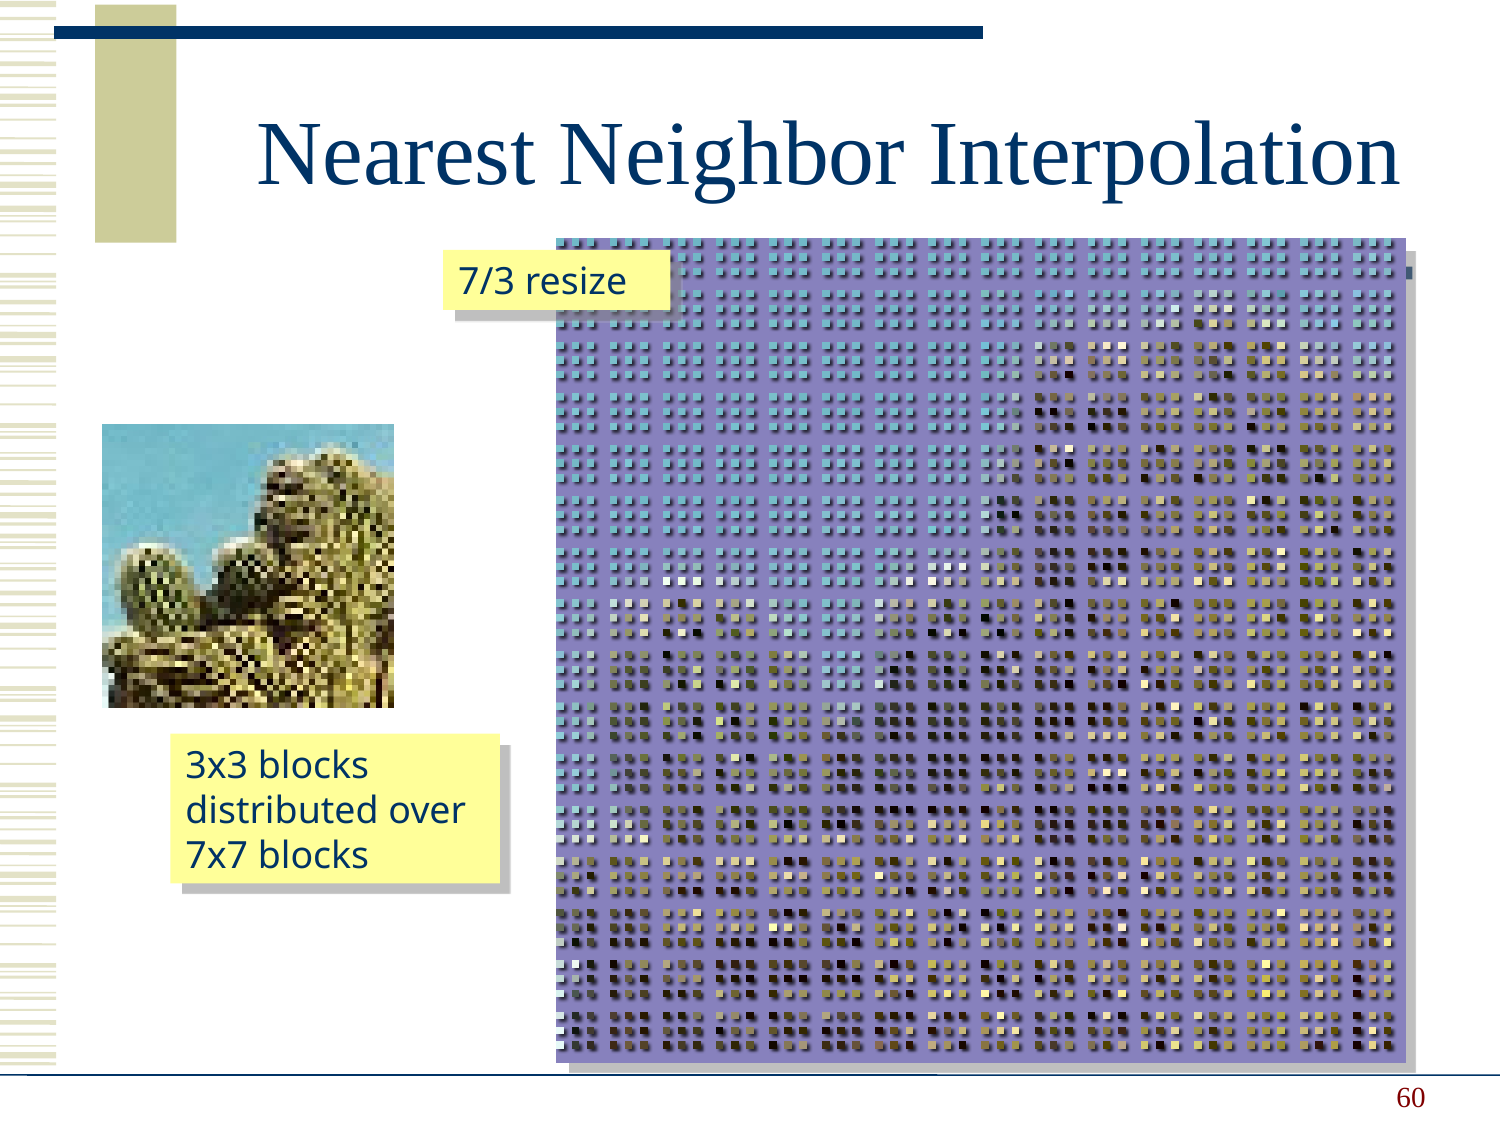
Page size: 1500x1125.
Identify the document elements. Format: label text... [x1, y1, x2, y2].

text_box 3x3 blocks distributed over 7x7 blocks [170, 733, 500, 884]
text_box 60 [1080, 1046, 1441, 1121]
picture [556, 238, 1406, 1063]
text_box 7/3 resize [443, 249, 551, 310]
title Nearest Neighbor Interpolation [224, 62, 1436, 251]
picture [102, 424, 394, 708]
